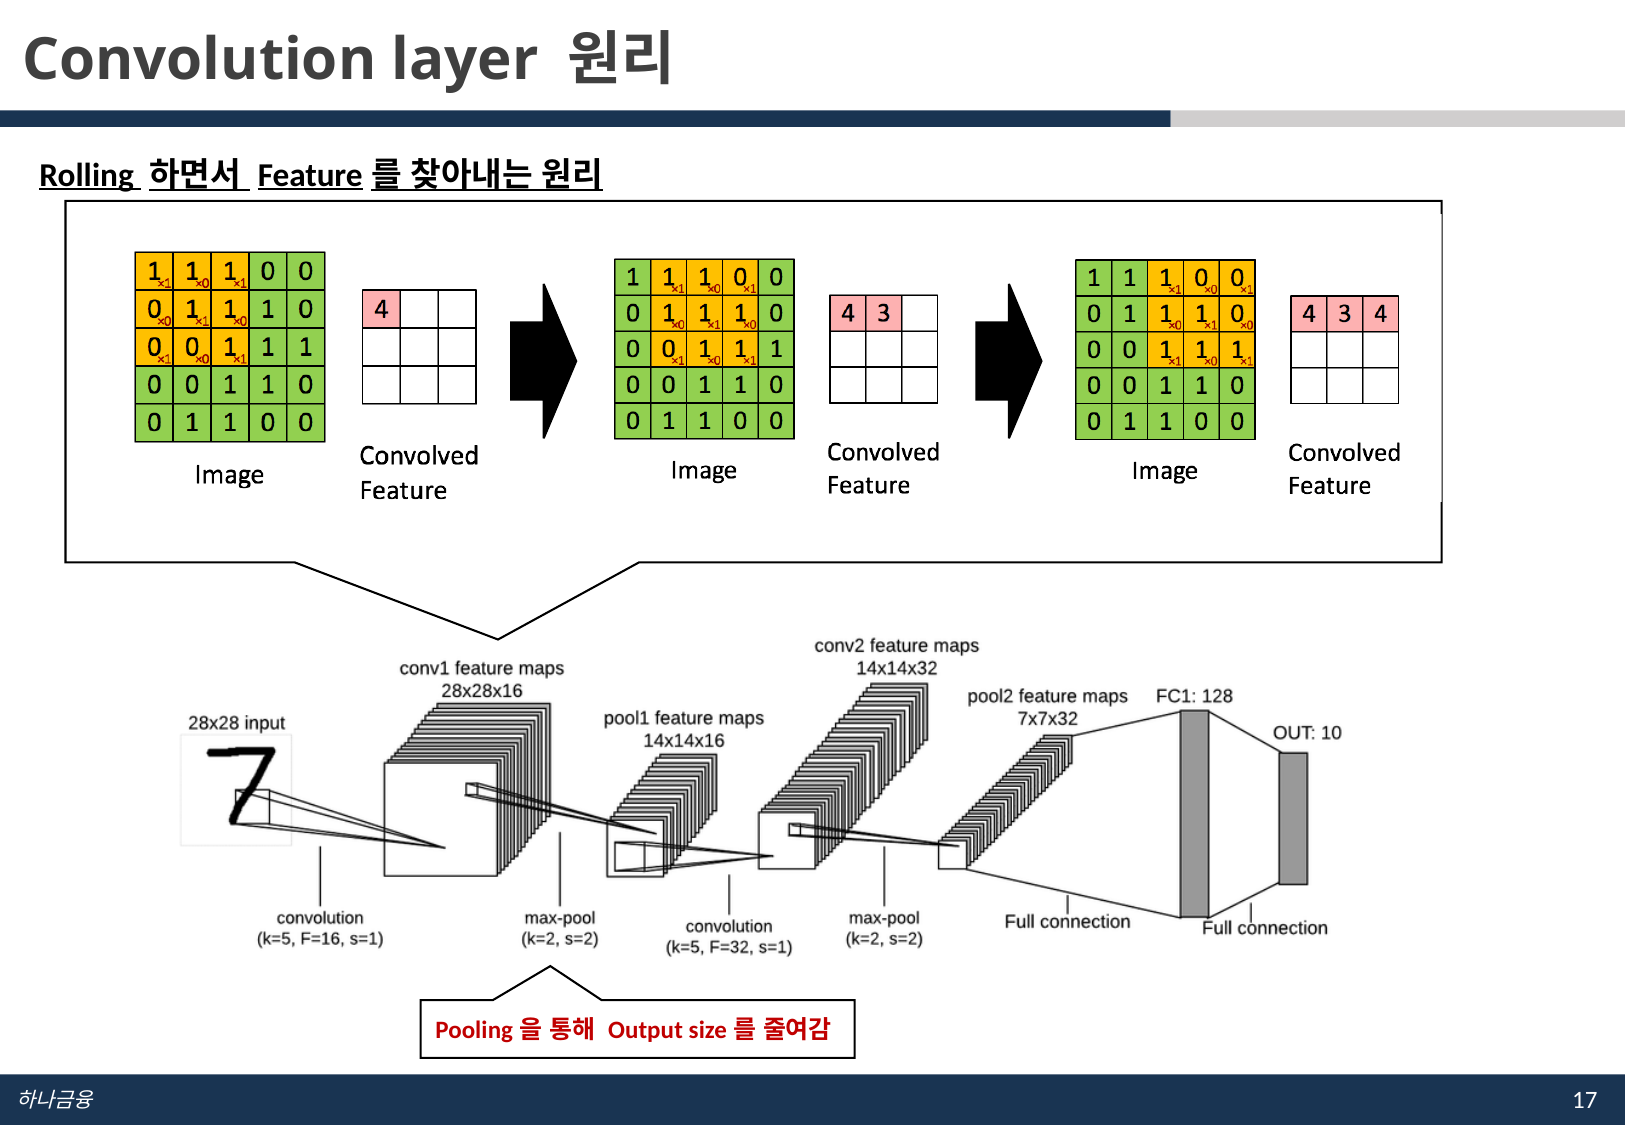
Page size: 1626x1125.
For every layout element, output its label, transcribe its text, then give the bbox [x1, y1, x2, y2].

picture [97, 214, 512, 517]
picture [168, 627, 1345, 970]
picture [576, 222, 956, 510]
picture [1062, 214, 1442, 502]
text_box [975, 283, 1043, 439]
text_box Pooling을 통해 Output size를 줄여감 [419, 970, 856, 1059]
list Convolution layer 원리 [7, 21, 1613, 105]
text_box Rolling 하면서 Feature를 찾아내는 원리 [24, 145, 664, 200]
text_box [64, 199, 1443, 627]
text_box [512, 283, 576, 439]
